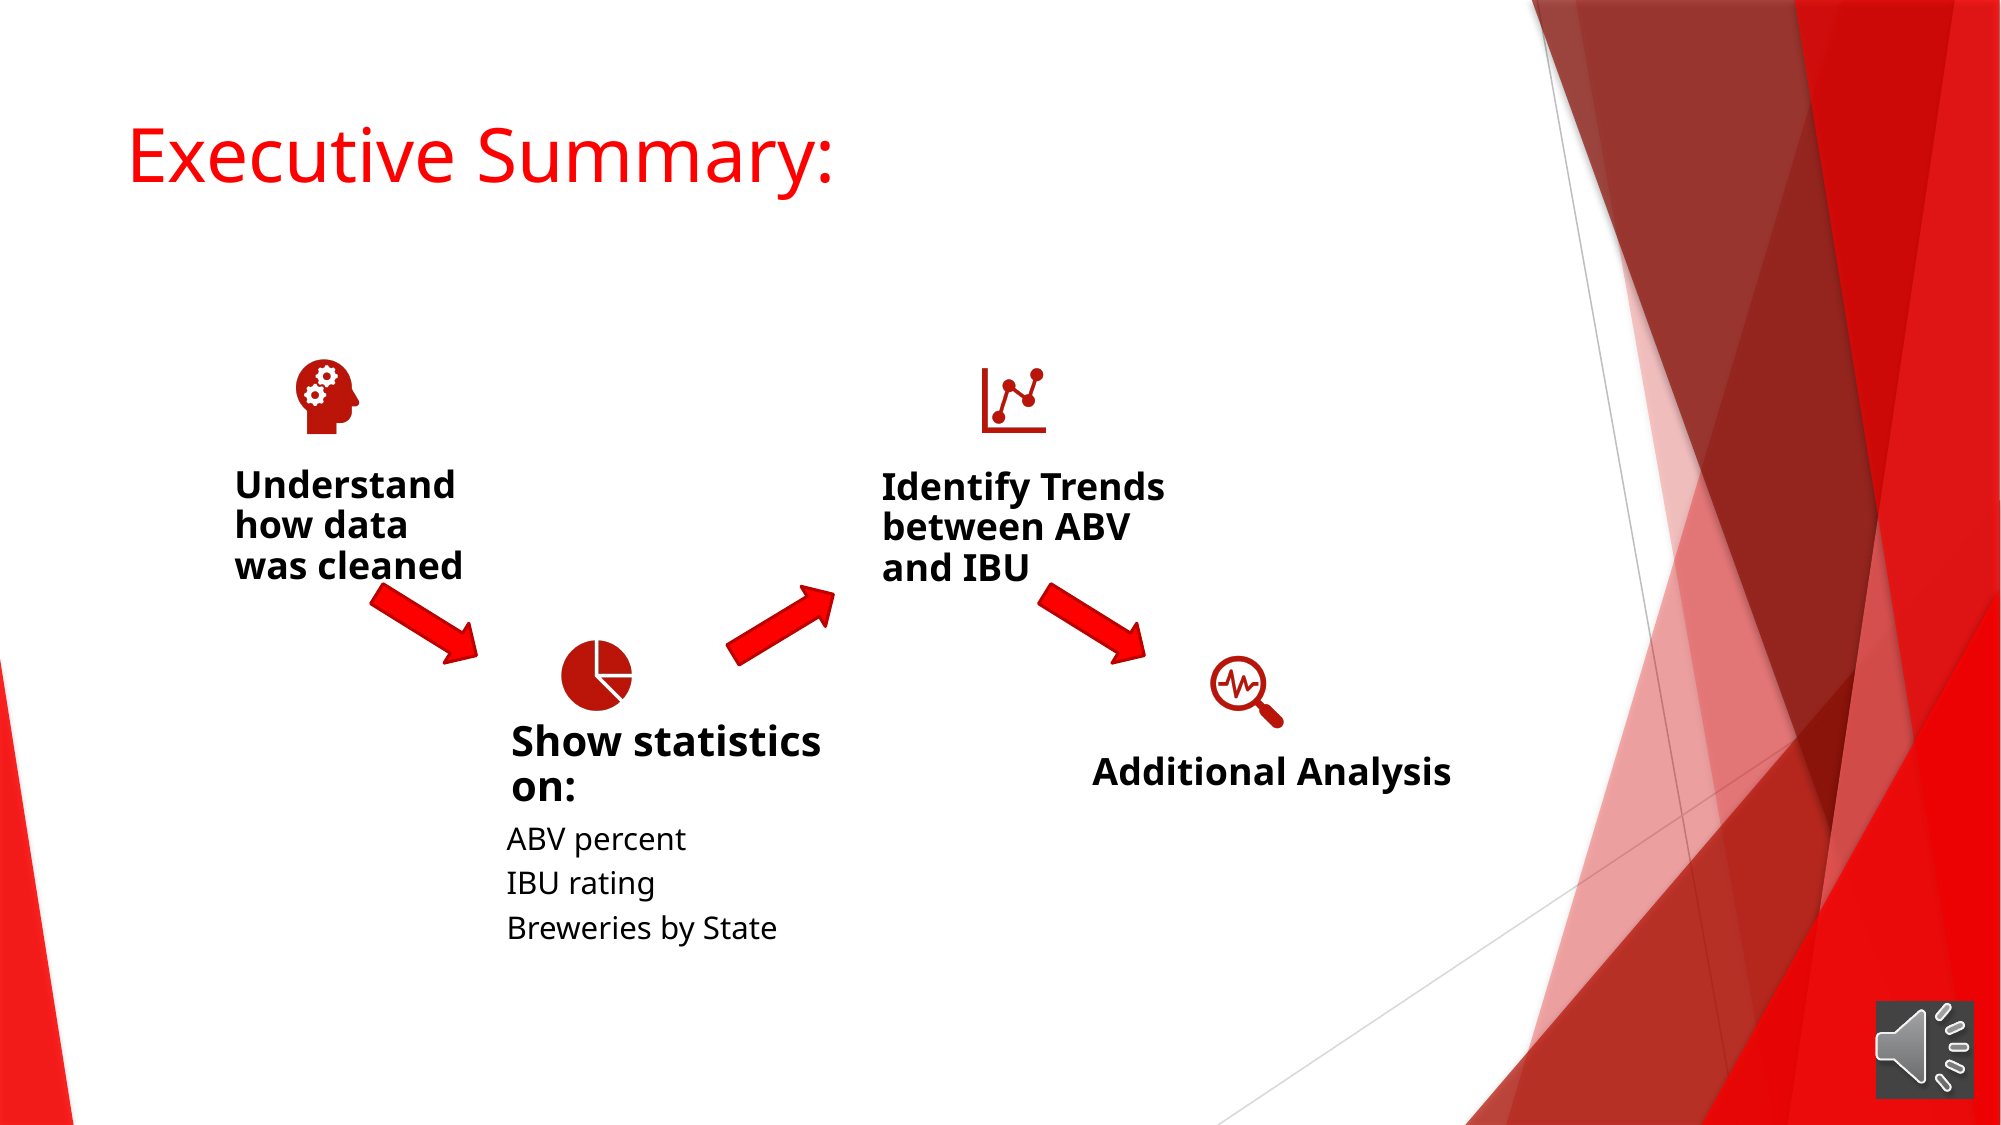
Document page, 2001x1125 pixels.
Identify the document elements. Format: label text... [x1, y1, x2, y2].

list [110, 353, 1522, 992]
title Executive Summary: [111, 99, 1522, 317]
picture [1874, 999, 1976, 1101]
